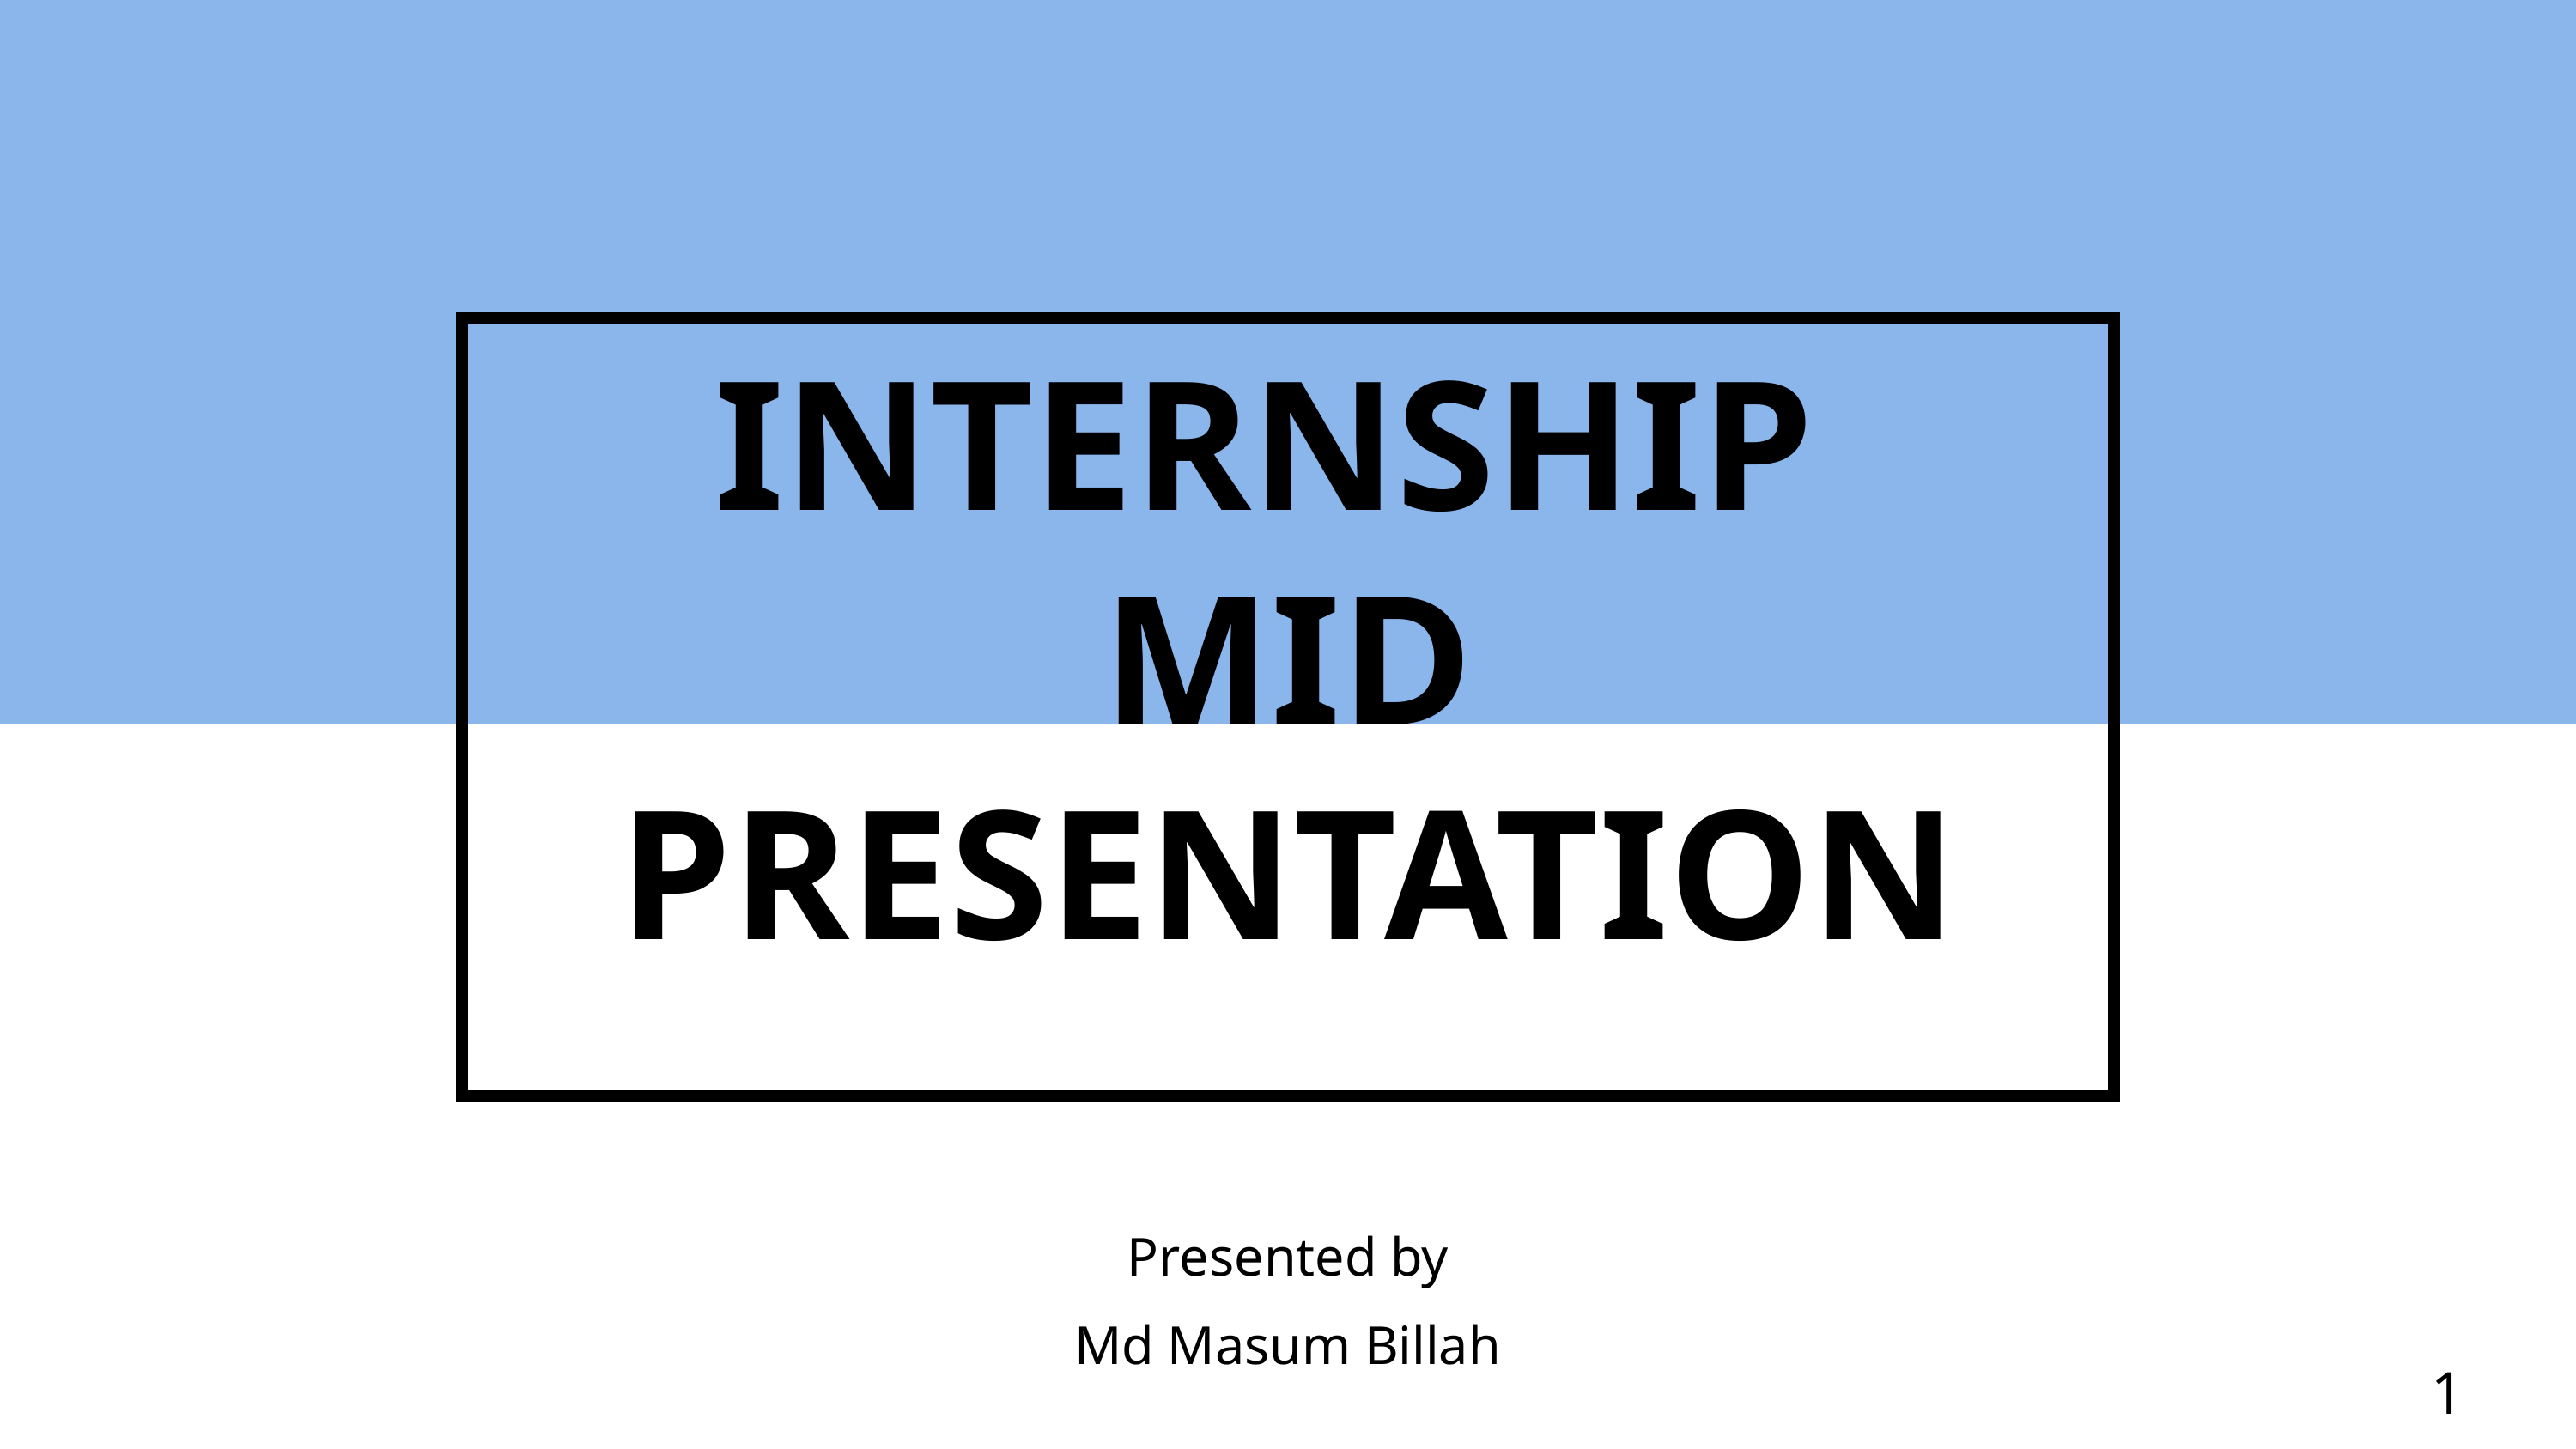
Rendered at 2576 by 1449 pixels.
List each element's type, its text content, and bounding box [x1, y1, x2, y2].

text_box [0, 0, 2576, 724]
text_box 1 [2431, 1343, 2457, 1427]
text_box Presented by Md Masum Billah [985, 1198, 1591, 1375]
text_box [461, 209, 2115, 1097]
